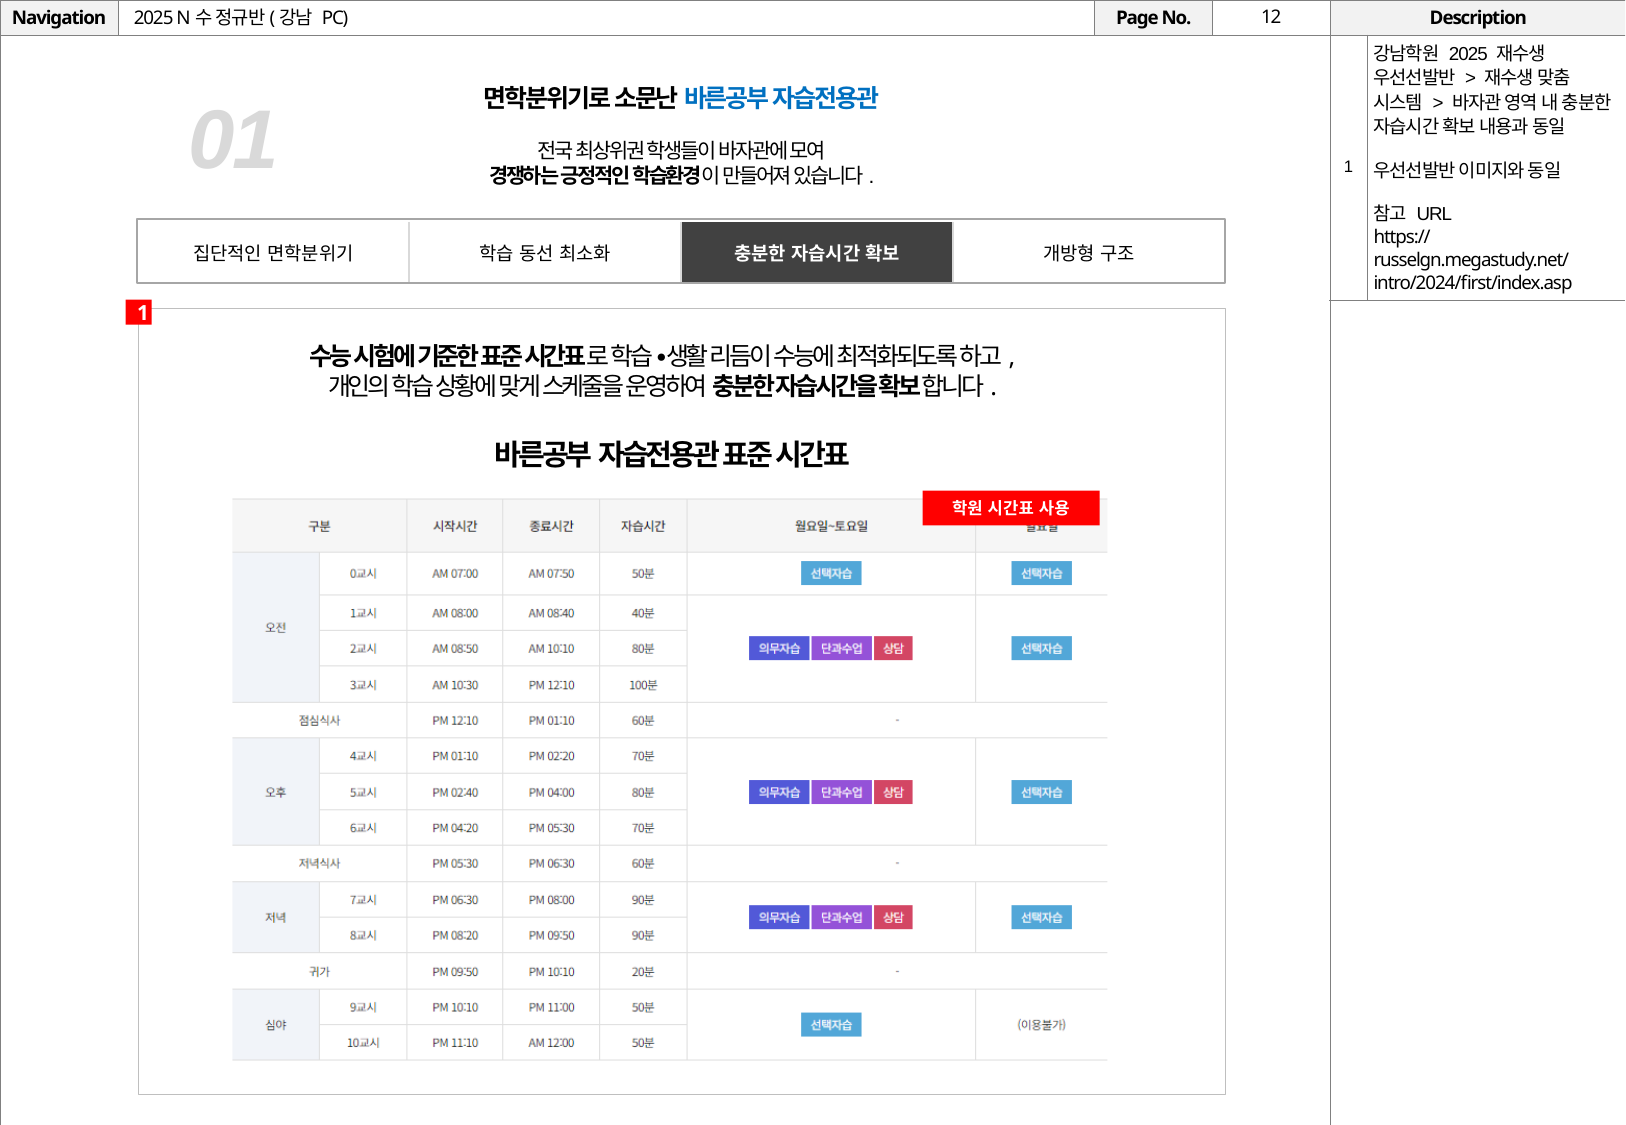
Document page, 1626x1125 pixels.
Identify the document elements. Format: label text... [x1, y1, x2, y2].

picture [221, 486, 1124, 1071]
text_box 면학분위기로 소문난 바른공부 자습전용관 전국 최상위권 학생들이 바자관에 모여 경쟁하는 긍정적인 학습환경이 만들어져 있습니다. [138, 75, 1225, 195]
text_box 수능 시험에 기준한 표준 시간표로 학습∙생활 리듬이 수능에 최적화되도록 하고, 개인의 학습 상황에 맞게 스케줄을 운영하여 충분한 자습시간을 확보합니다. [261, 333, 1065, 408]
text_box 1 [124, 298, 154, 327]
text_box 01 [173, 77, 304, 193]
text_box [136, 306, 1227, 1096]
table_header 1 [1329, 36, 1367, 300]
title 2025 N수 정규반(강남 PC) [118, 0, 1097, 35]
text_box [135, 217, 1227, 285]
table_header 강남학원 2025 재수생 우선선발반 > 재수생 맞춤 시스템 > 바자관 영역 내 충분한 자습시간 확보 내용과 동일 우선선발반 이미지와 동일 참고 URL https://russelgn.megastudy.net/intro/2024/first/index.asp [1368, 36, 1625, 300]
text_box 바른공부 자습전용관 표준 시간표 [430, 429, 915, 479]
